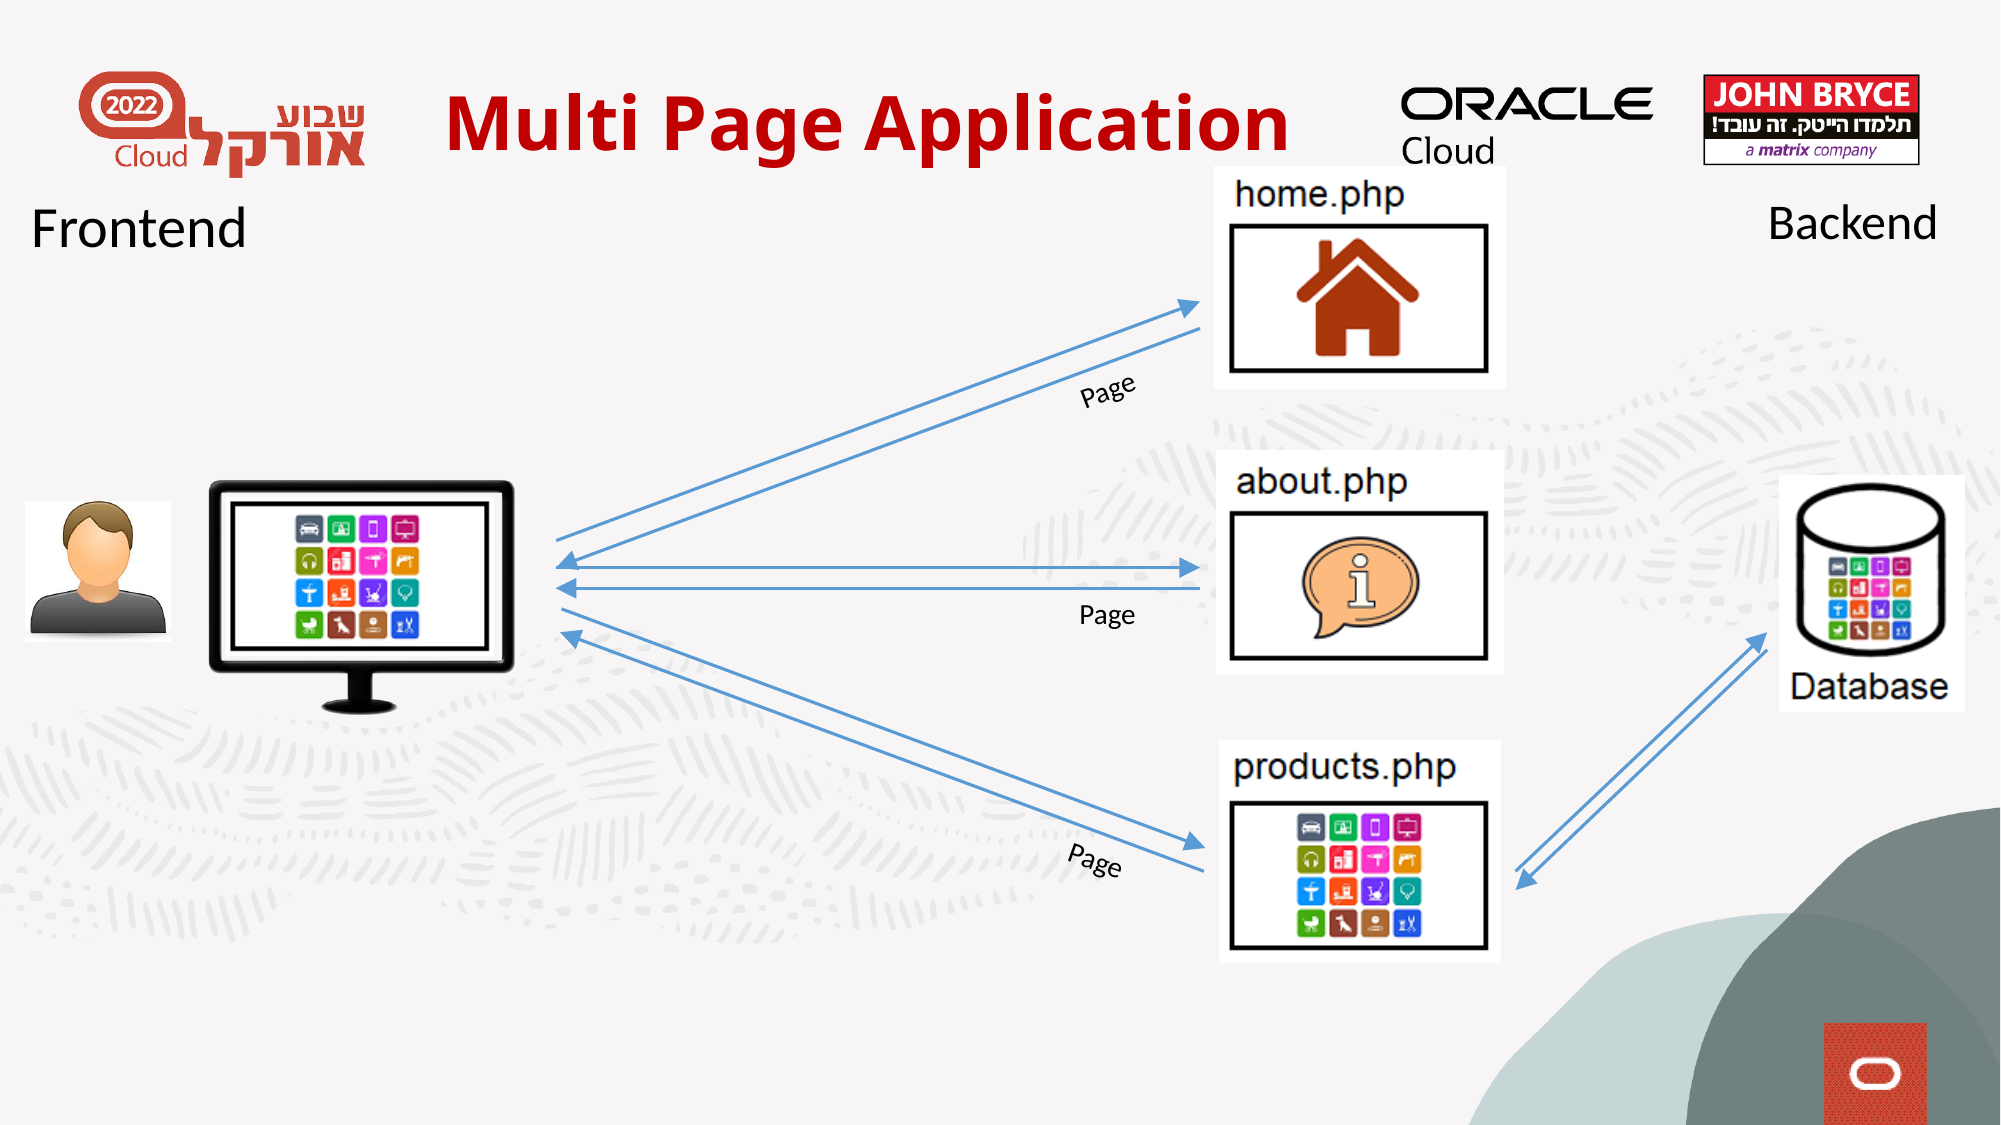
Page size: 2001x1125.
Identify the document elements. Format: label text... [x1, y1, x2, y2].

picture [0, 0, 2001, 1125]
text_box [556, 301, 1200, 328]
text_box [556, 328, 1200, 568]
text_box Frontend [17, 182, 296, 267]
text_box Backend [1753, 181, 1983, 257]
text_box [1515, 632, 1768, 649]
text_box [1515, 649, 1768, 890]
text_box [555, 588, 1200, 639]
text_box Multi Page Application [0, 78, 1868, 174]
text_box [560, 632, 1204, 885]
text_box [1200, 608, 1206, 848]
